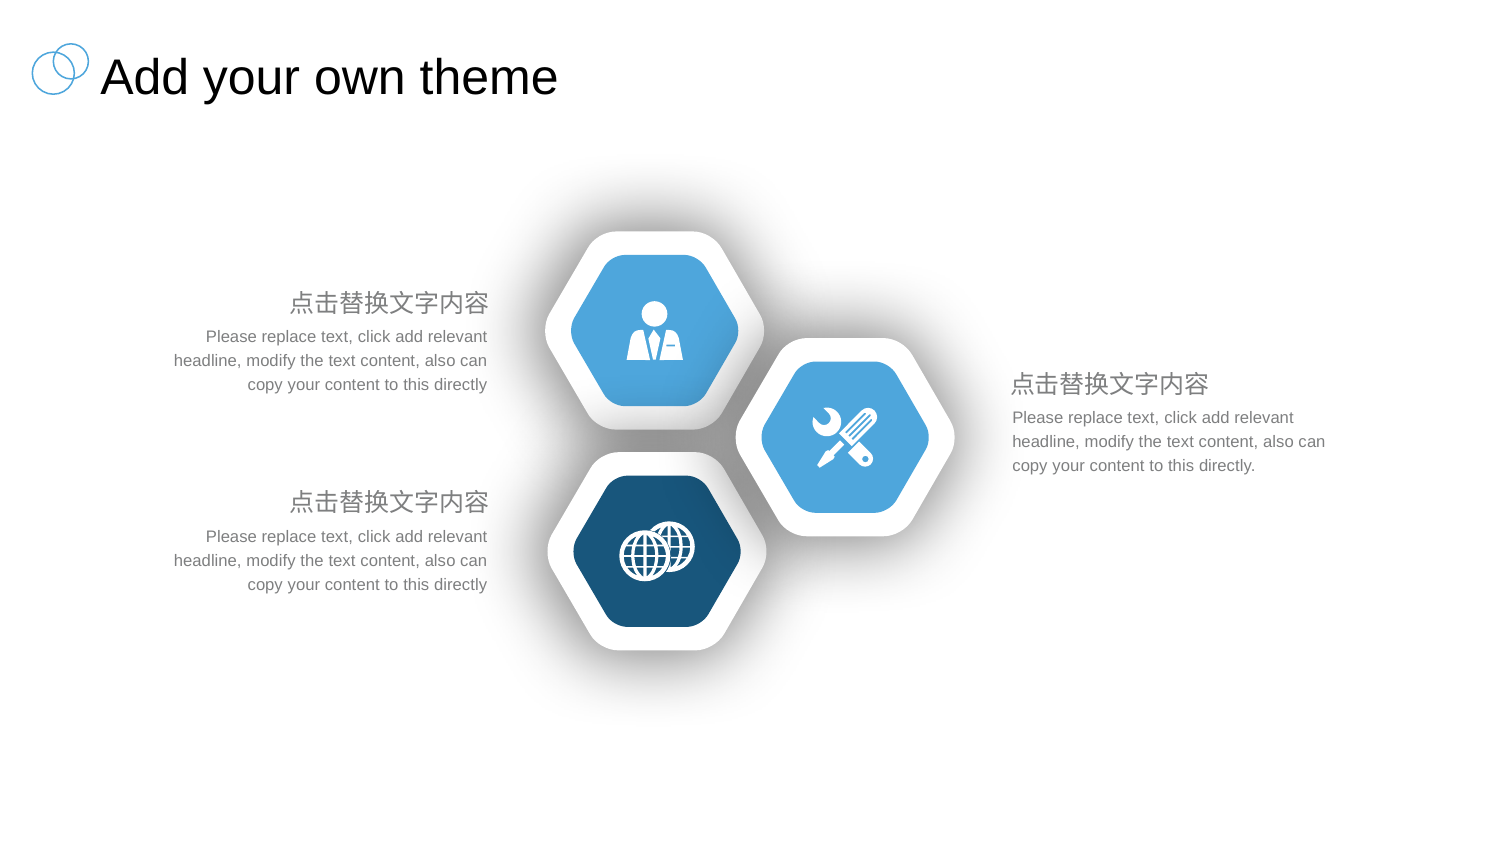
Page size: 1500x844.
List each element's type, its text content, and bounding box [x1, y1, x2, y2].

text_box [156, 286, 490, 395]
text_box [1009, 368, 1344, 476]
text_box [543, 231, 766, 430]
text_box Add your own theme [100, 32, 585, 105]
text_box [734, 337, 957, 537]
text_box [30, 50, 75, 97]
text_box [156, 486, 490, 595]
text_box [545, 451, 769, 651]
text_box [51, 41, 91, 81]
